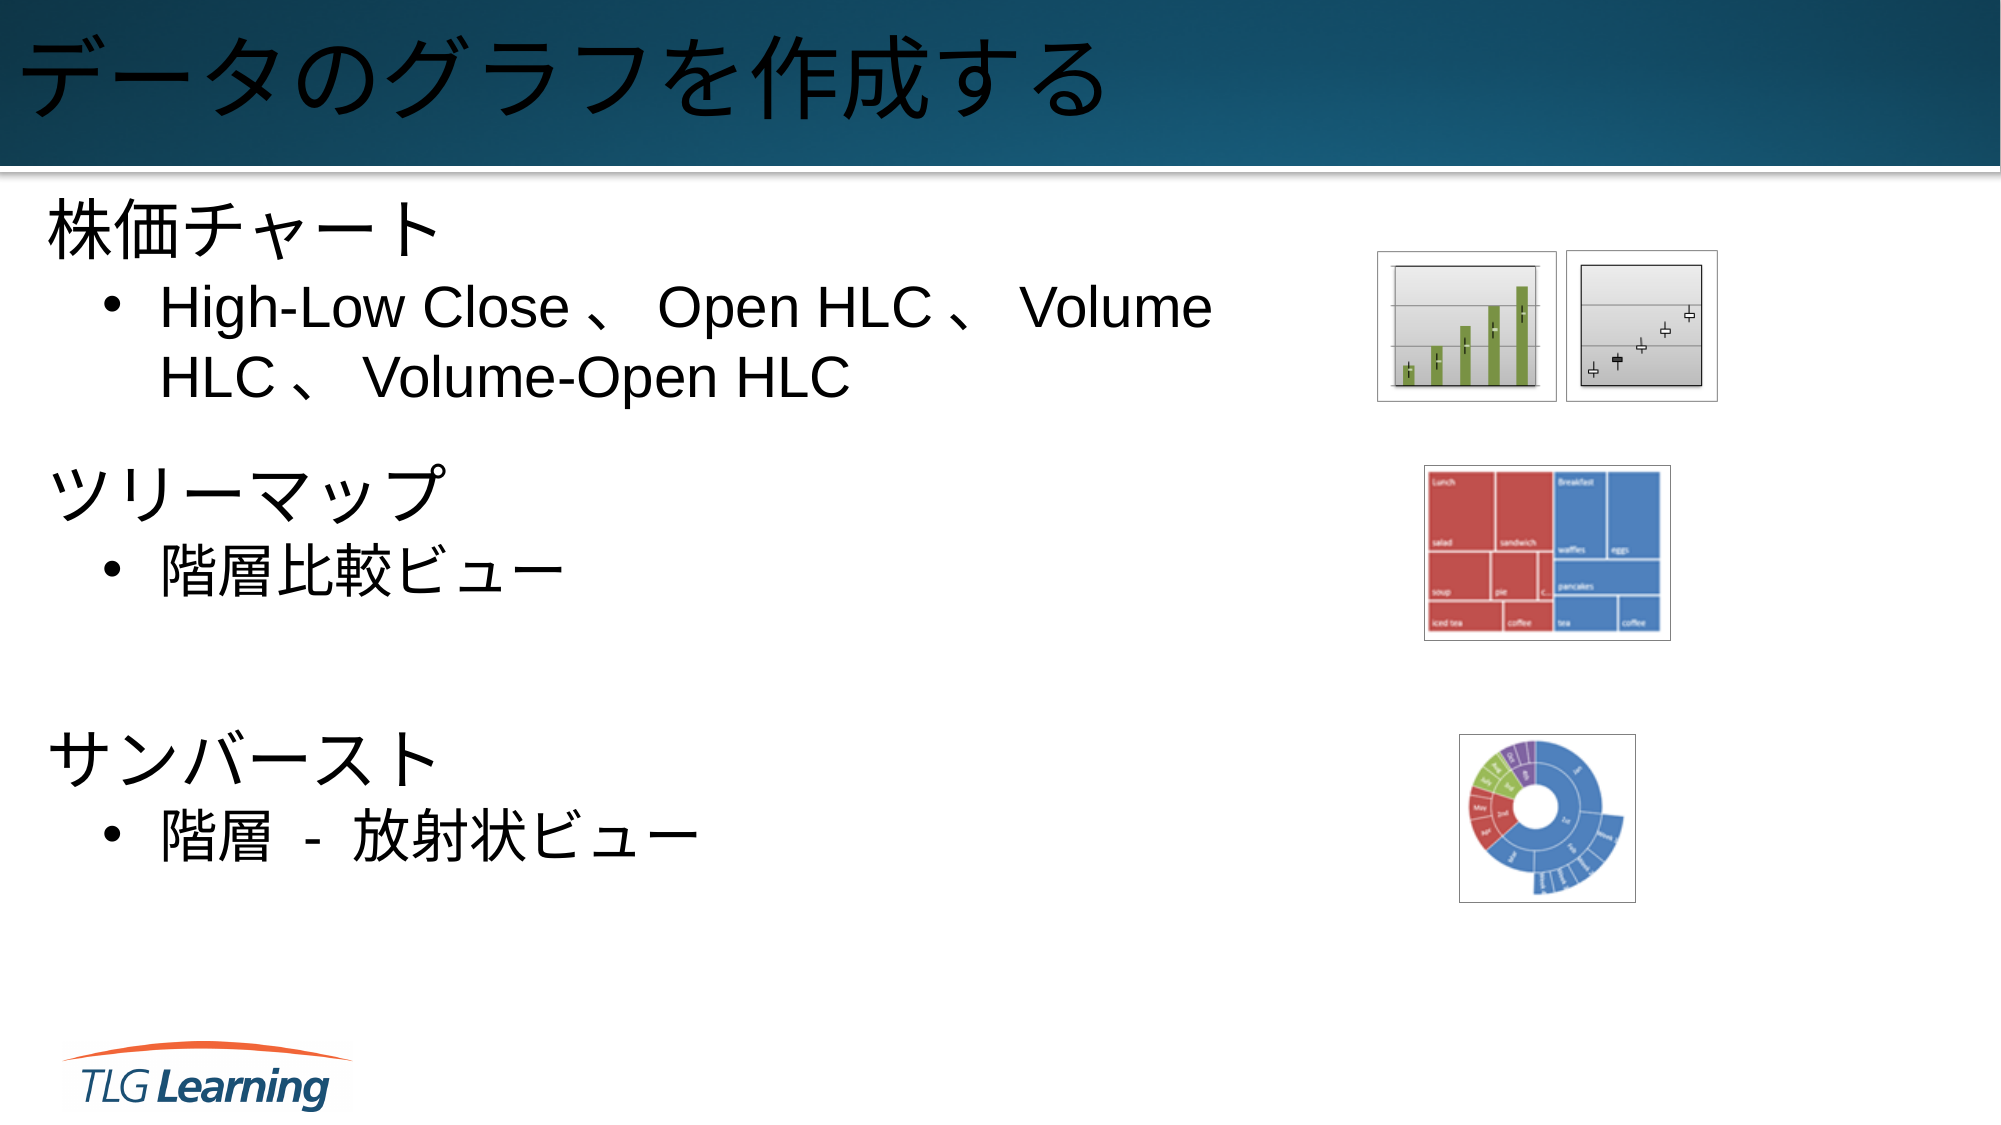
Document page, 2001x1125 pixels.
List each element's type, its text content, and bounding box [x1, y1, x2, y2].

title データのグラフを作成する [0, 0, 2000, 166]
list 株価チャート High-Low Close、Open HLC、Volume HLC、Volume-Open HLC ツリーマップ 階層比較ビュー サンバースト 階層 - 放射状ビュー [31, 189, 2000, 1015]
picture [1458, 734, 1636, 903]
picture [62, 1041, 353, 1112]
picture [1424, 465, 1671, 641]
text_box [1375, 248, 1720, 404]
